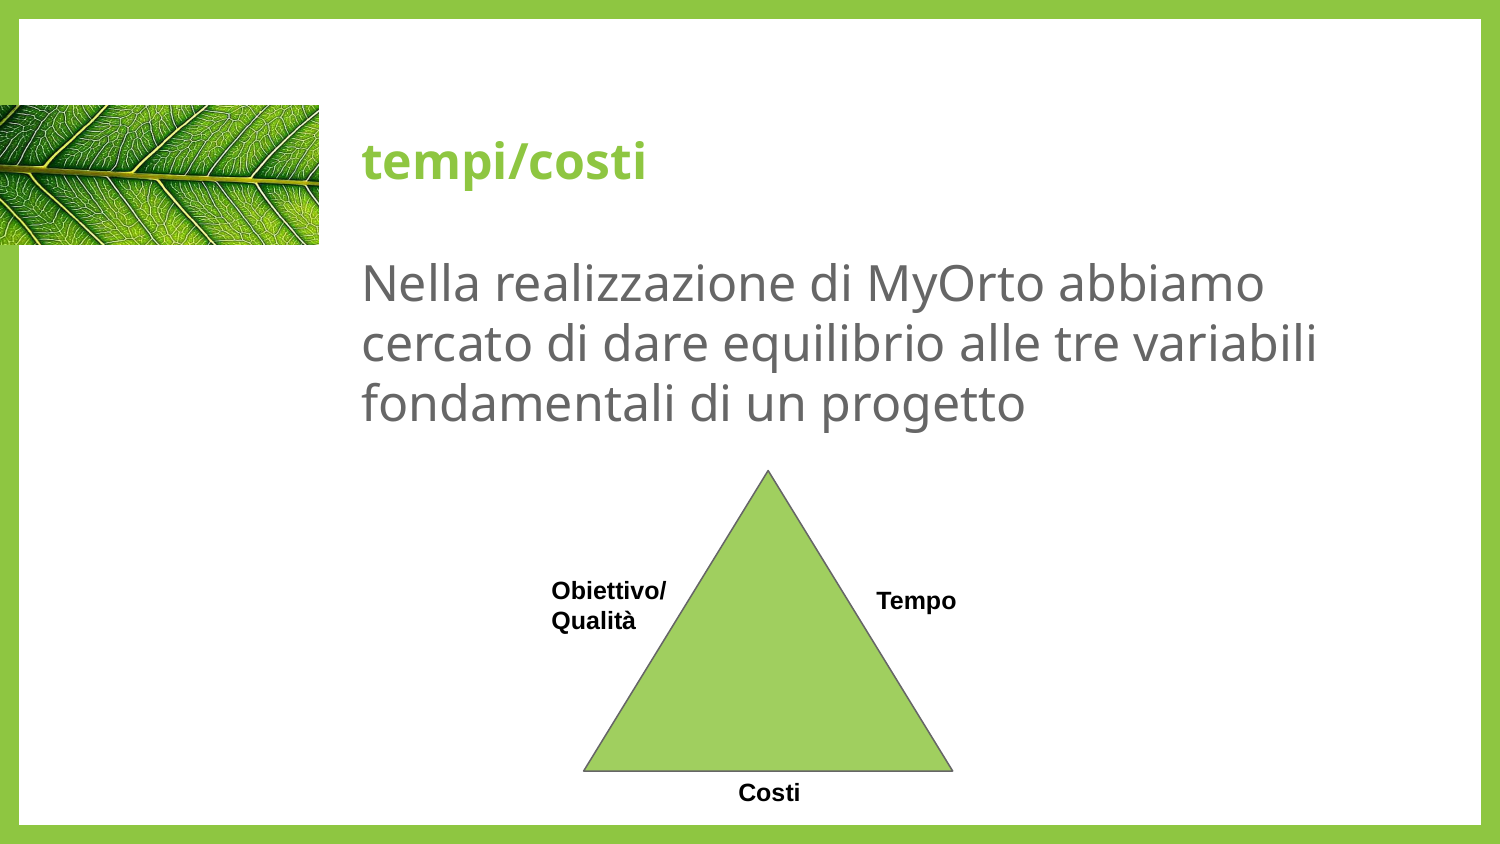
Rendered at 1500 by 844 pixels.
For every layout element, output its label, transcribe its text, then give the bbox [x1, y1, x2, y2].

text_box [583, 470, 953, 772]
picture [0, 105, 319, 245]
text_box Obiettivo/Qualità [536, 559, 696, 701]
text_box Tempo [861, 569, 1085, 692]
list Nella realizzazione di MyOrto abbiamo cercato di dare equilibrio alle tre variabili fondamentali di un progetto [345, 236, 1356, 457]
title tempi/costi [345, 85, 1356, 205]
text_box Costi [723, 761, 862, 813]
